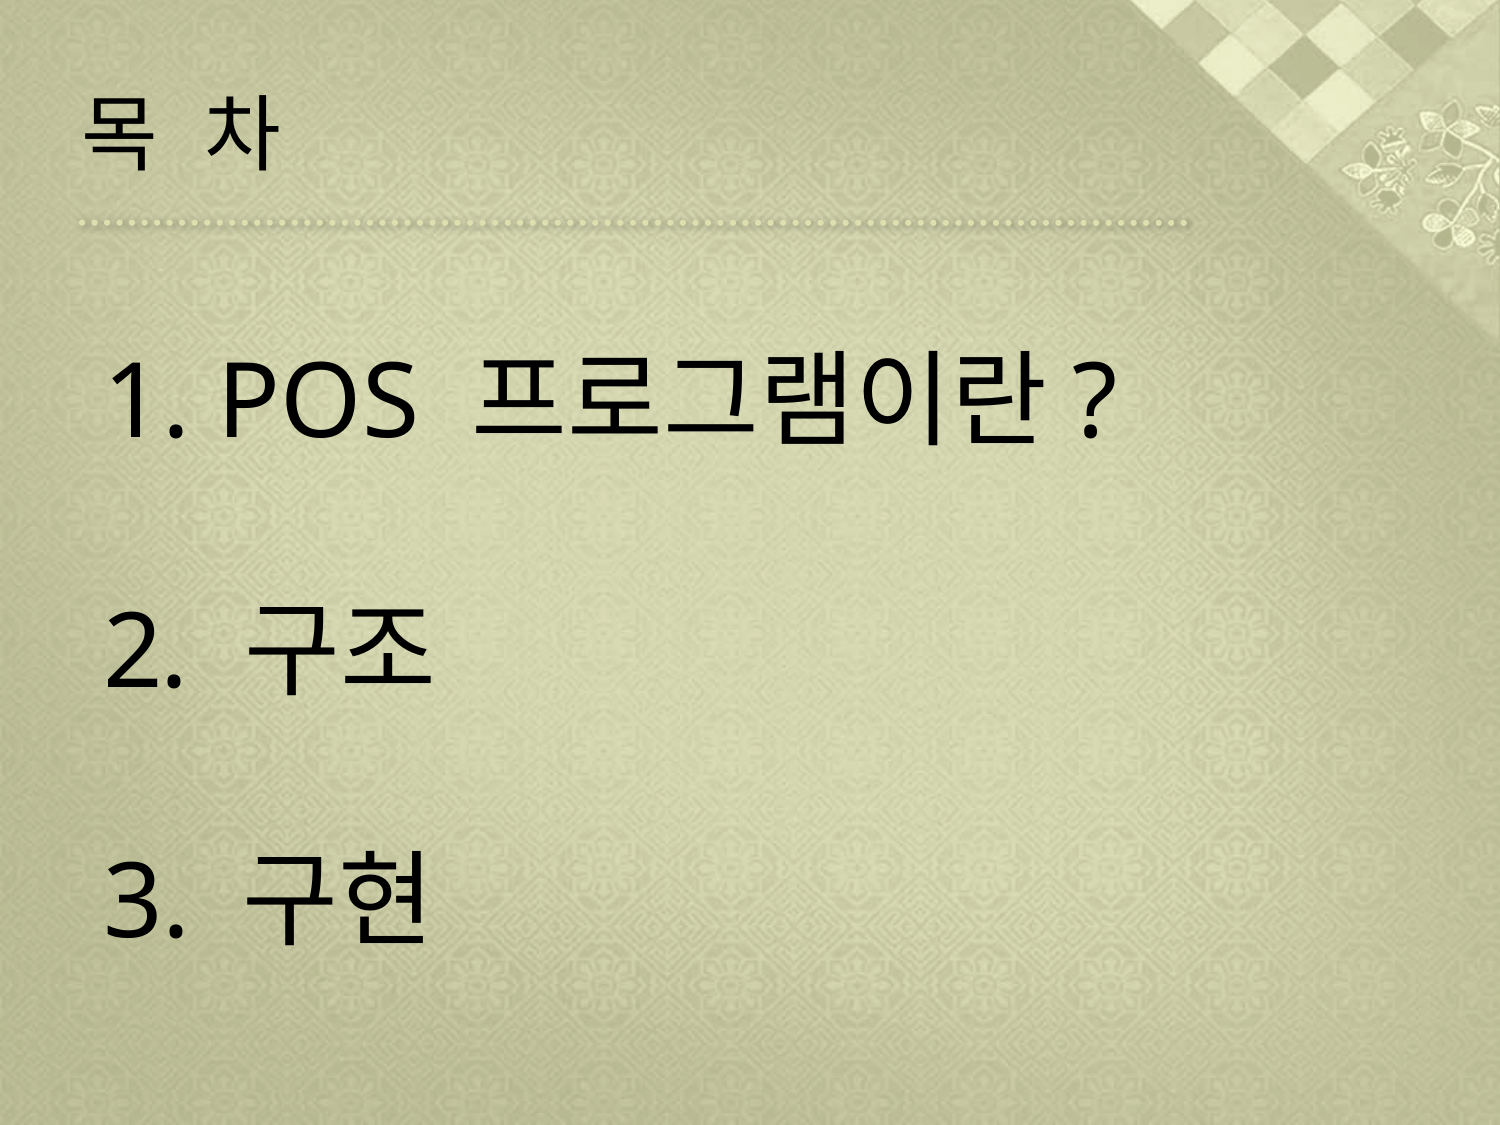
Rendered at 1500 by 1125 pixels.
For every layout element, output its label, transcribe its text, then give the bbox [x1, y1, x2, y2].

title 목 차 [67, 53, 1471, 209]
text_box POS 프로그램이란? 구조 3. 구현 [88, 326, 1187, 966]
